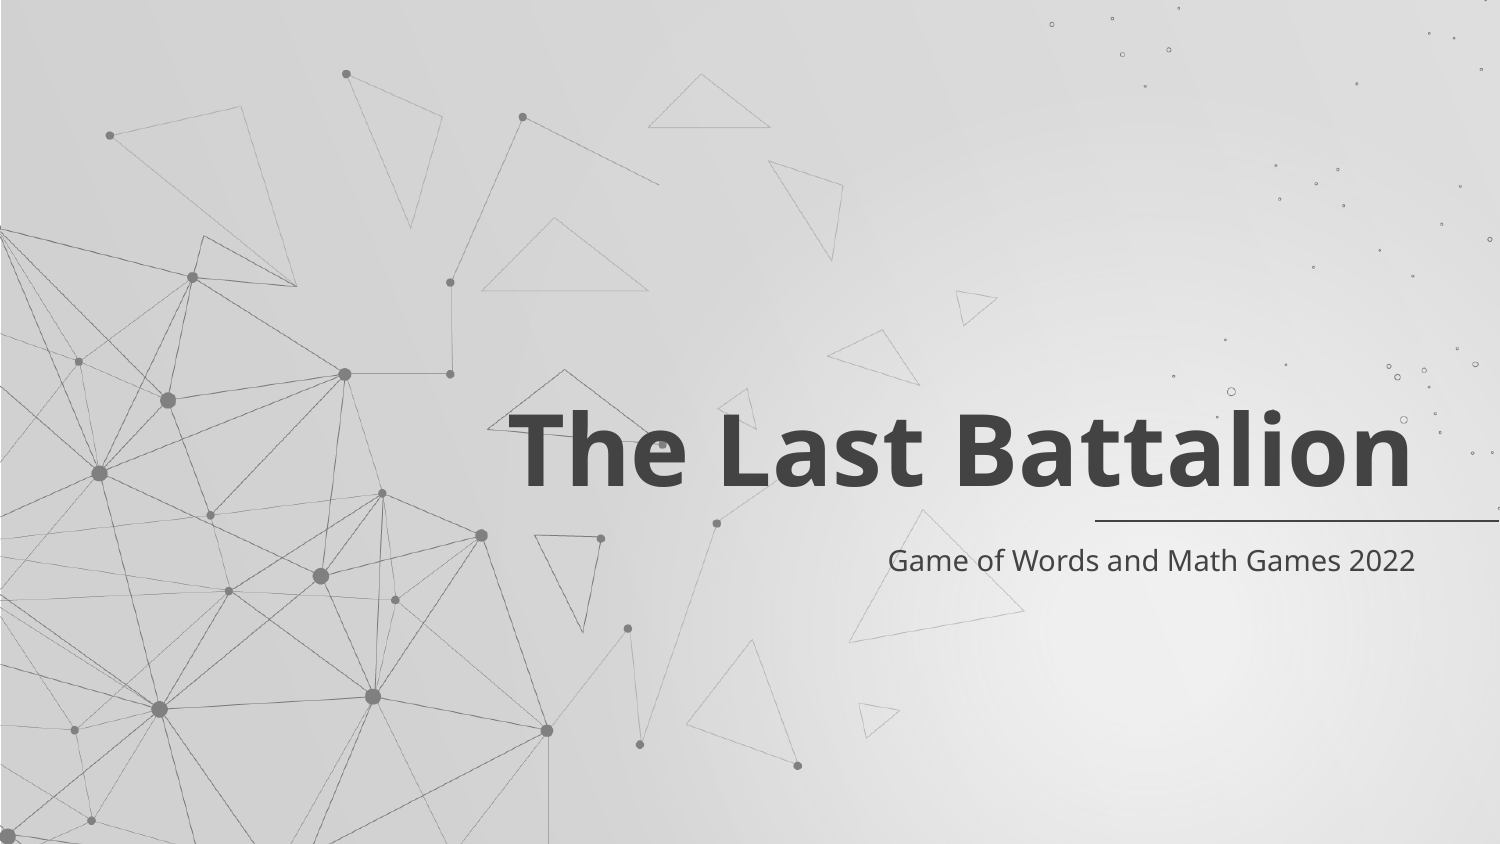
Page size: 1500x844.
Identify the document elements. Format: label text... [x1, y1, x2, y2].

title The Last Battalion [301, 228, 1432, 522]
subtitle Game of Words and Math Games 2022 [717, 475, 1432, 593]
picture [0, 0, 1500, 844]
